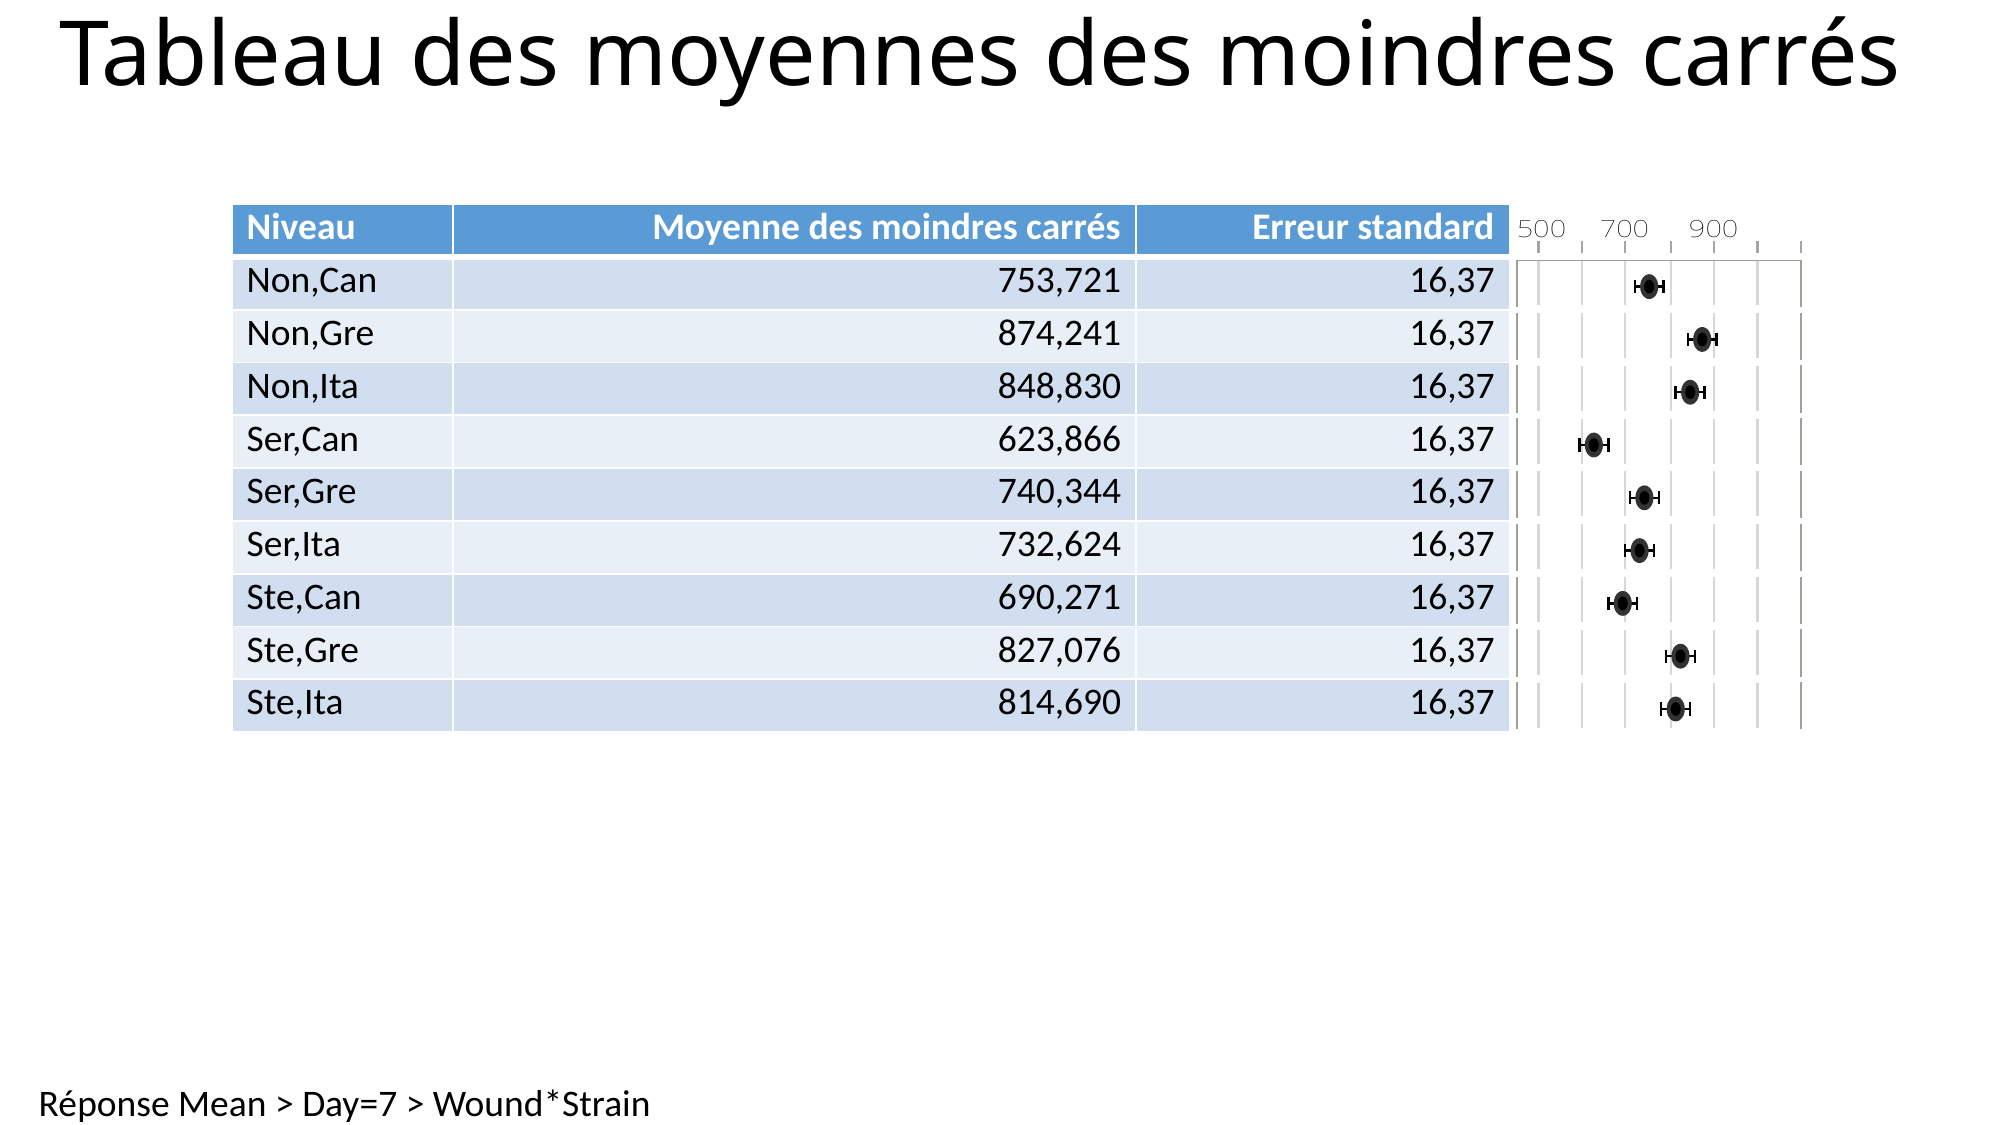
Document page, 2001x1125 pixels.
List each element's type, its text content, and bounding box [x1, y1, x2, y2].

table_cell Non,Ita [233, 363, 452, 414]
table_cell [1510, 363, 1805, 414]
table_cell [1510, 311, 1805, 362]
text_box Réponse Mean > Day=7 > Wound*Strain [38, 1079, 652, 1125]
table_cell 16,37 [1137, 469, 1509, 520]
table_cell [1510, 522, 1805, 573]
table_cell Ste,Can [233, 575, 452, 626]
table_cell 848,830 [454, 363, 1135, 414]
table_cell Non,Gre [233, 311, 452, 362]
table_header Erreur standard [1137, 205, 1509, 254]
table_cell 814,690 [454, 680, 1135, 731]
table_cell 732,624 [454, 522, 1135, 573]
table_cell 16,37 [1137, 627, 1509, 678]
table_cell [1510, 416, 1805, 467]
table_cell Non,Can [233, 260, 452, 309]
table_cell 16,37 [1137, 260, 1509, 309]
table_cell [1510, 575, 1805, 626]
table_cell [1510, 260, 1805, 309]
table_cell 827,076 [454, 627, 1135, 678]
table_cell 874,241 [454, 311, 1135, 362]
table_header Moyenne des moindres carrés [454, 205, 1135, 254]
table_cell 753,721 [454, 260, 1135, 309]
title Tableau des moyennes des moindres carrés [0, 0, 1963, 113]
table_cell 16,37 [1137, 522, 1509, 573]
table_cell Ste,Ita [233, 680, 452, 731]
table_cell 16,37 [1137, 311, 1509, 362]
table_cell Ste,Gre [233, 627, 452, 678]
table_cell [1510, 680, 1805, 731]
table_cell 16,37 [1137, 680, 1509, 731]
table_cell Ser,Ita [233, 522, 452, 573]
table_cell 623,866 [454, 416, 1135, 467]
table_cell Ser,Can [233, 416, 452, 467]
table_header [1510, 205, 1805, 254]
table_cell Ser,Gre [233, 469, 452, 520]
table_cell [1510, 469, 1805, 520]
table_header Niveau [233, 205, 452, 254]
table_cell [1510, 627, 1805, 678]
table_cell 16,37 [1137, 575, 1509, 626]
table_cell 690,271 [454, 575, 1135, 626]
table_cell 16,37 [1137, 416, 1509, 467]
table_cell 16,37 [1137, 363, 1509, 414]
table_cell 740,344 [454, 469, 1135, 520]
